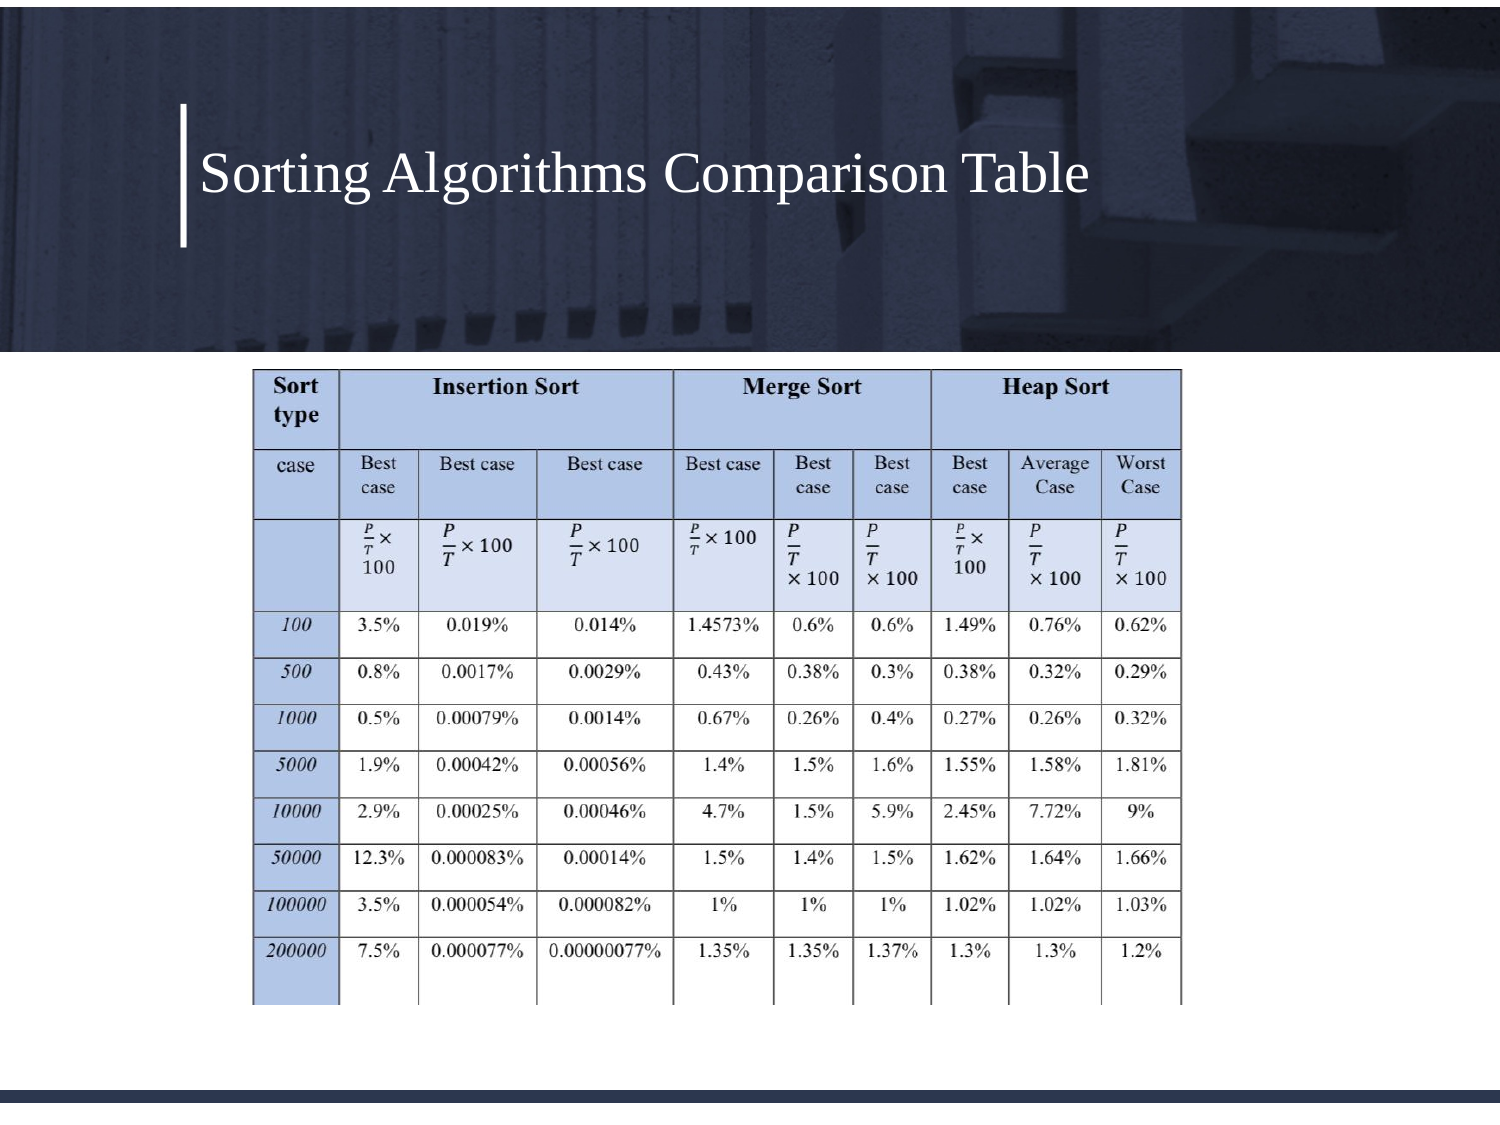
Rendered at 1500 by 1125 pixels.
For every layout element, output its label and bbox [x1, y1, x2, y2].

picture [0, 0, 1500, 1005]
